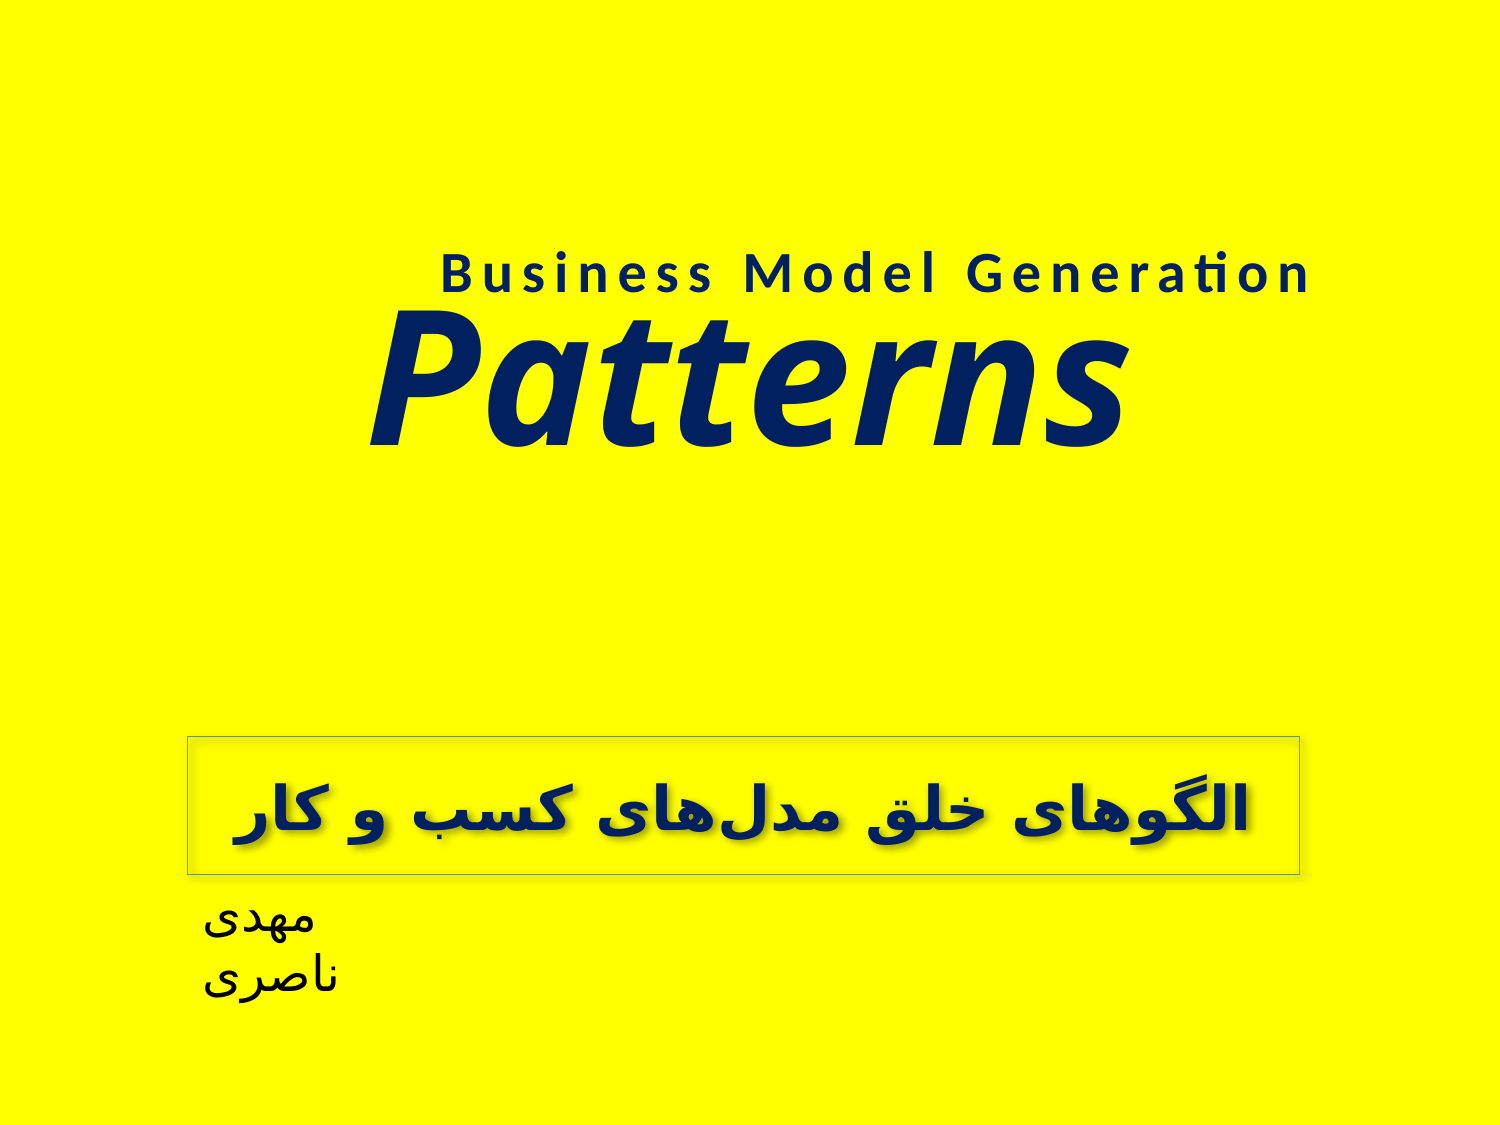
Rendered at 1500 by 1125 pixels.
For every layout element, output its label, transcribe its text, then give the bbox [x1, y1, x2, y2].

text_box Business Model Generation [274, 199, 1475, 338]
title Patterns [112, 249, 1388, 492]
text_box مهدی ناصری [187, 874, 463, 1009]
subtitle الگوهای خلق مدل‌های کسب و کار [187, 736, 1300, 875]
